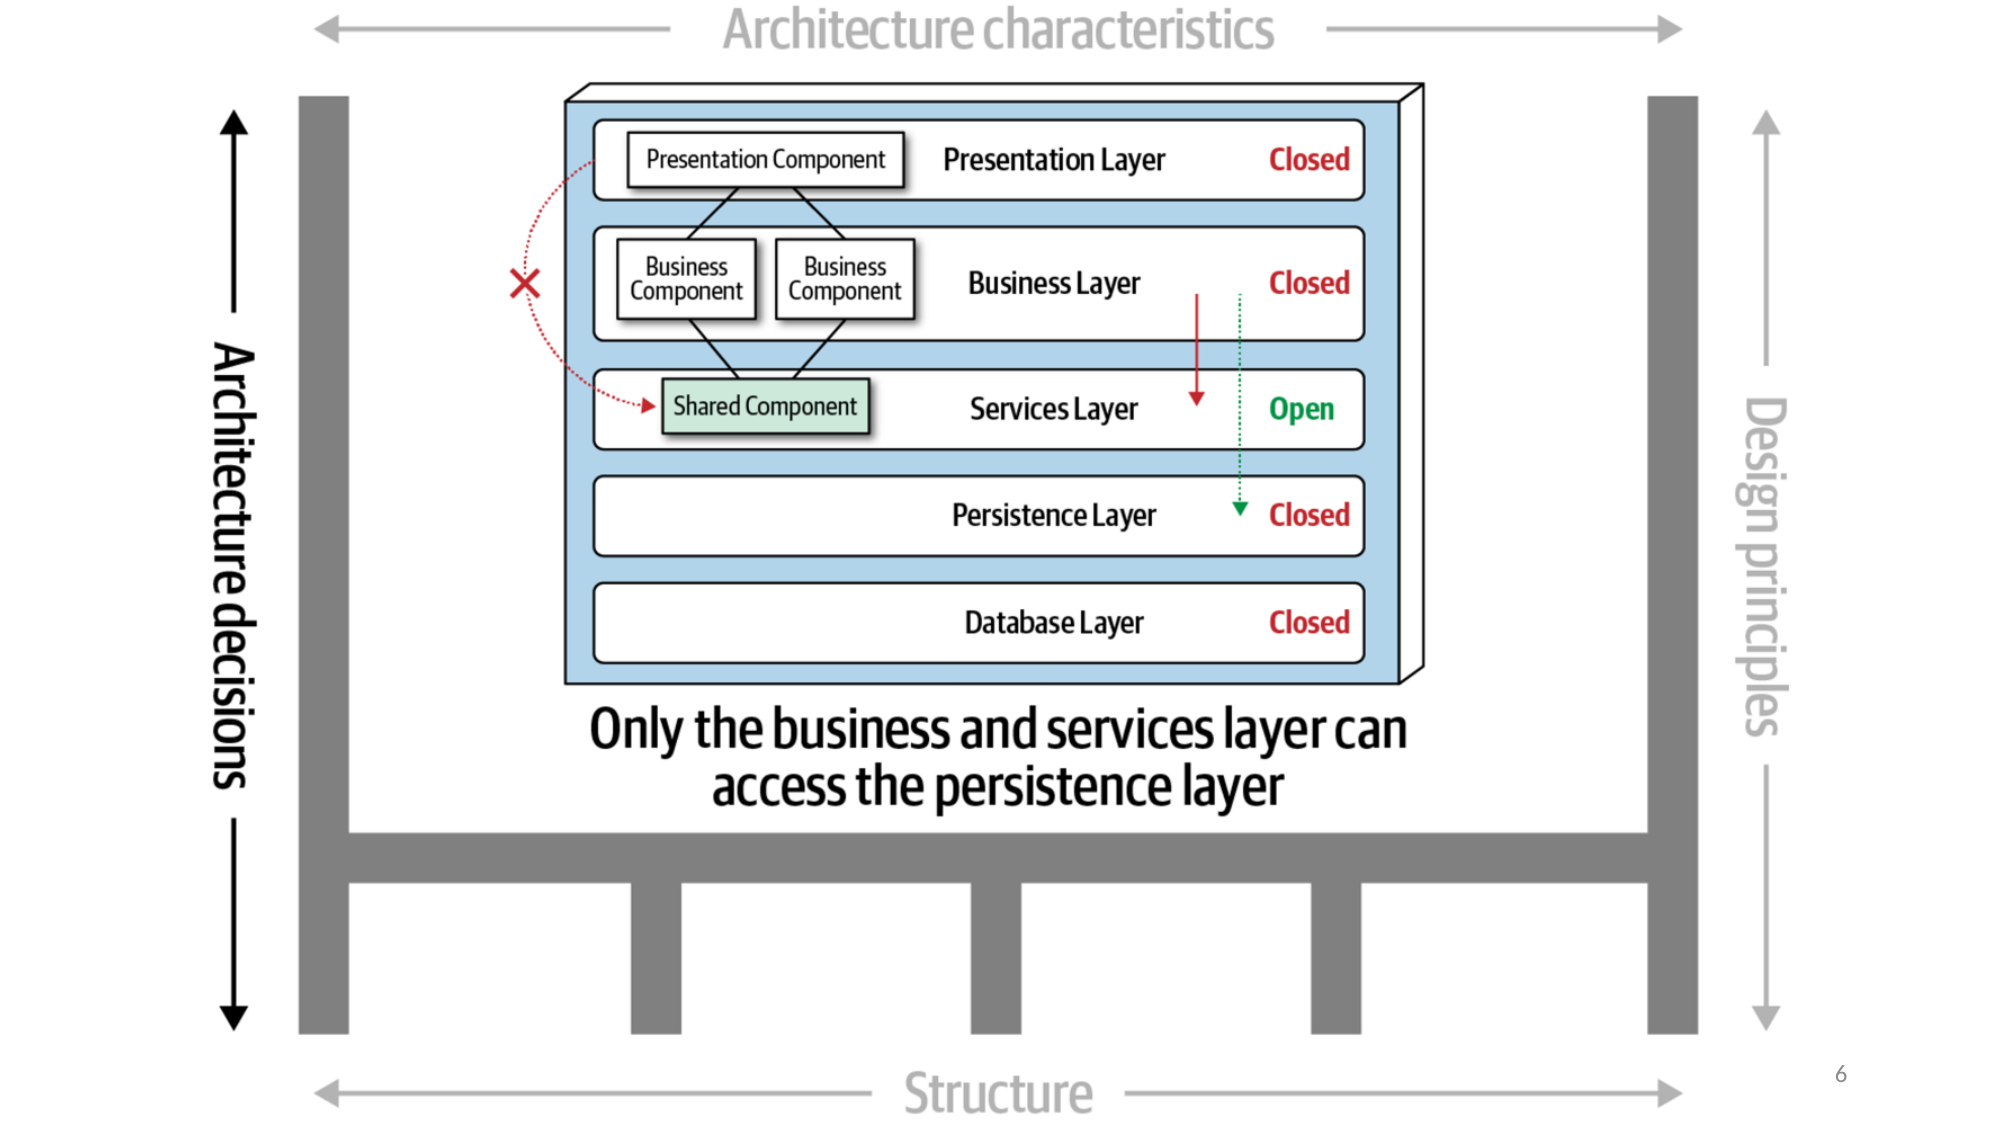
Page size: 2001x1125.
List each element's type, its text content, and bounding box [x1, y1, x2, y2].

picture [202, 0, 1797, 1125]
slide_number 6 [1797, 1042, 1863, 1103]
